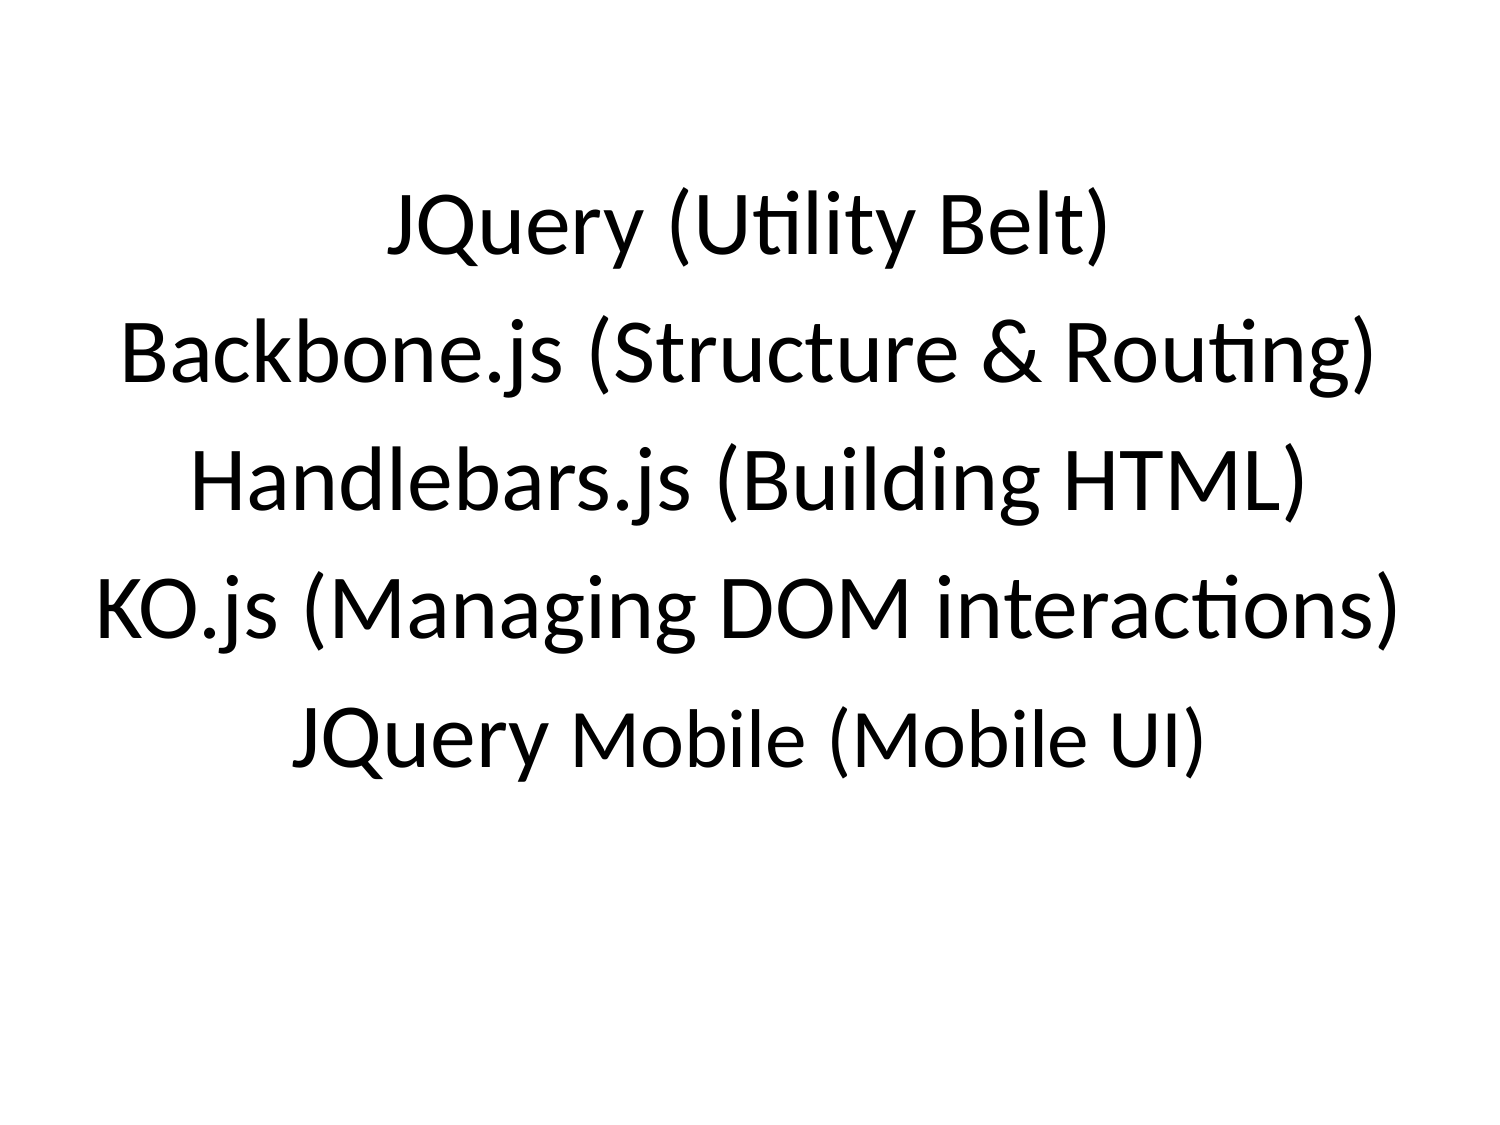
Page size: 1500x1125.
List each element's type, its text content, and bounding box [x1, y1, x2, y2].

subtitle JQuery (Utility Belt) Backbone.js (Structure & Routing) Handlebars.js (Building HTML) KO.js (Managing DOM interactions) JQuery Mobile (Mobile UI) [0, 155, 1500, 1047]
